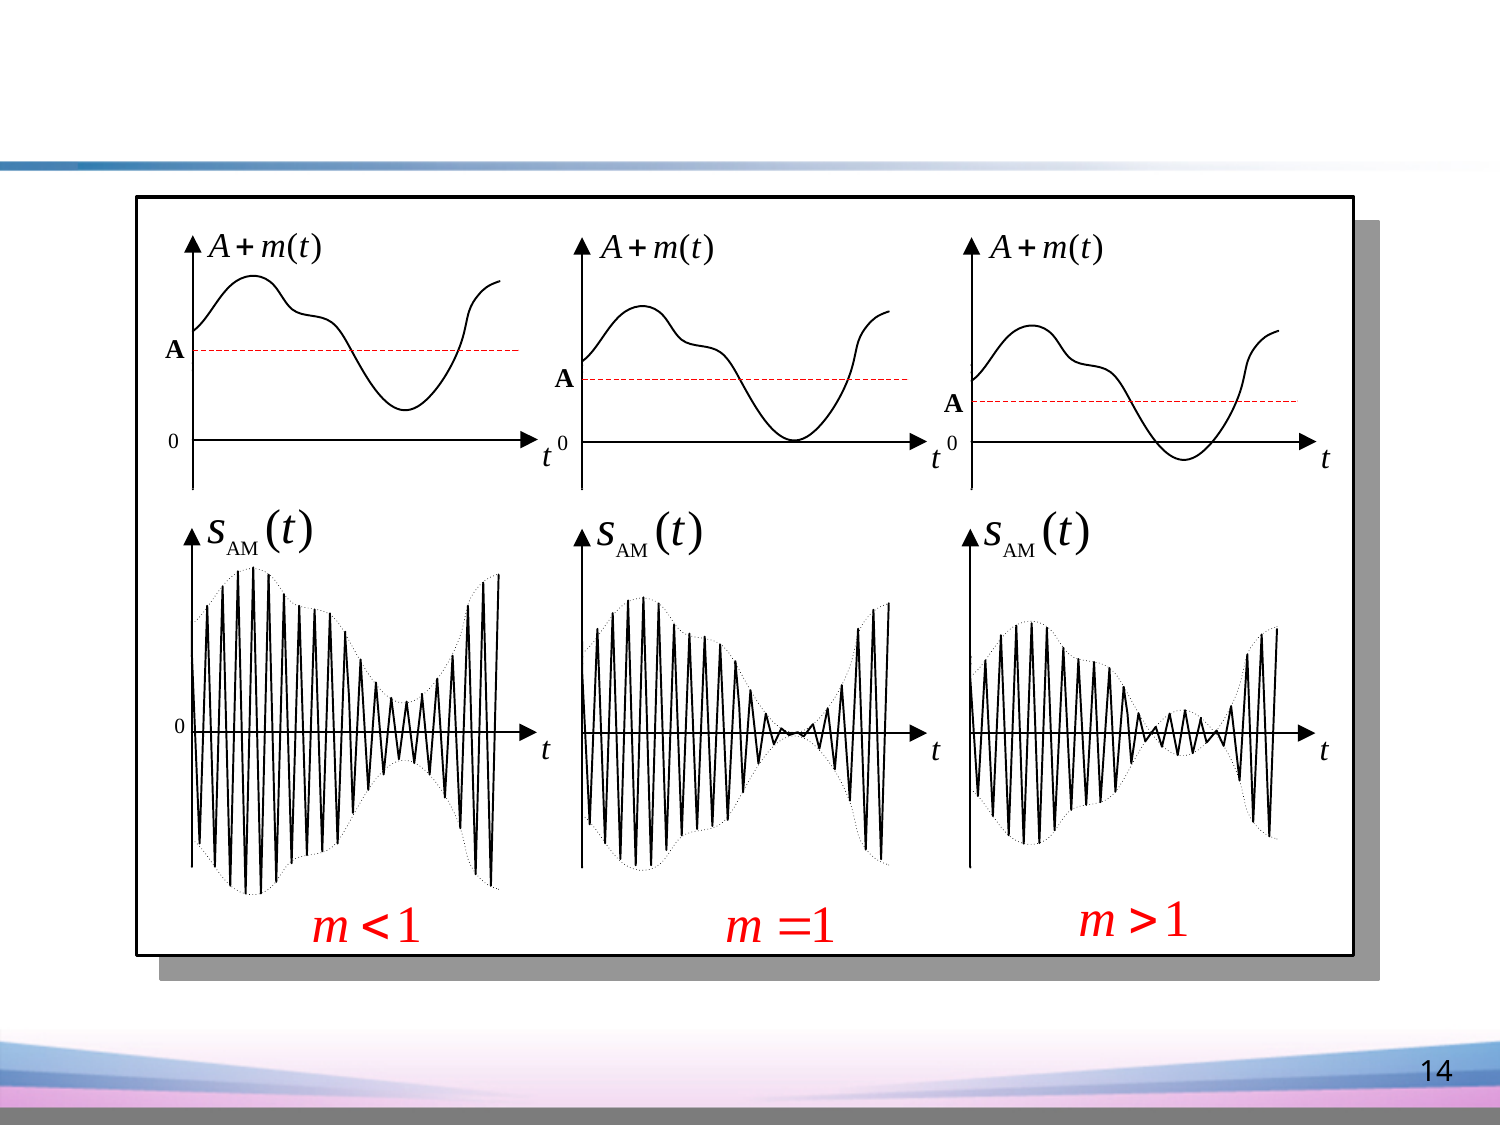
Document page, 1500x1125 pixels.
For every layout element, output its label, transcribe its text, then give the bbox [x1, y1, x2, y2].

picture [0, 1, 1500, 1125]
slide_number 14 [1154, 1023, 1468, 1100]
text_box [129, 190, 1385, 1081]
